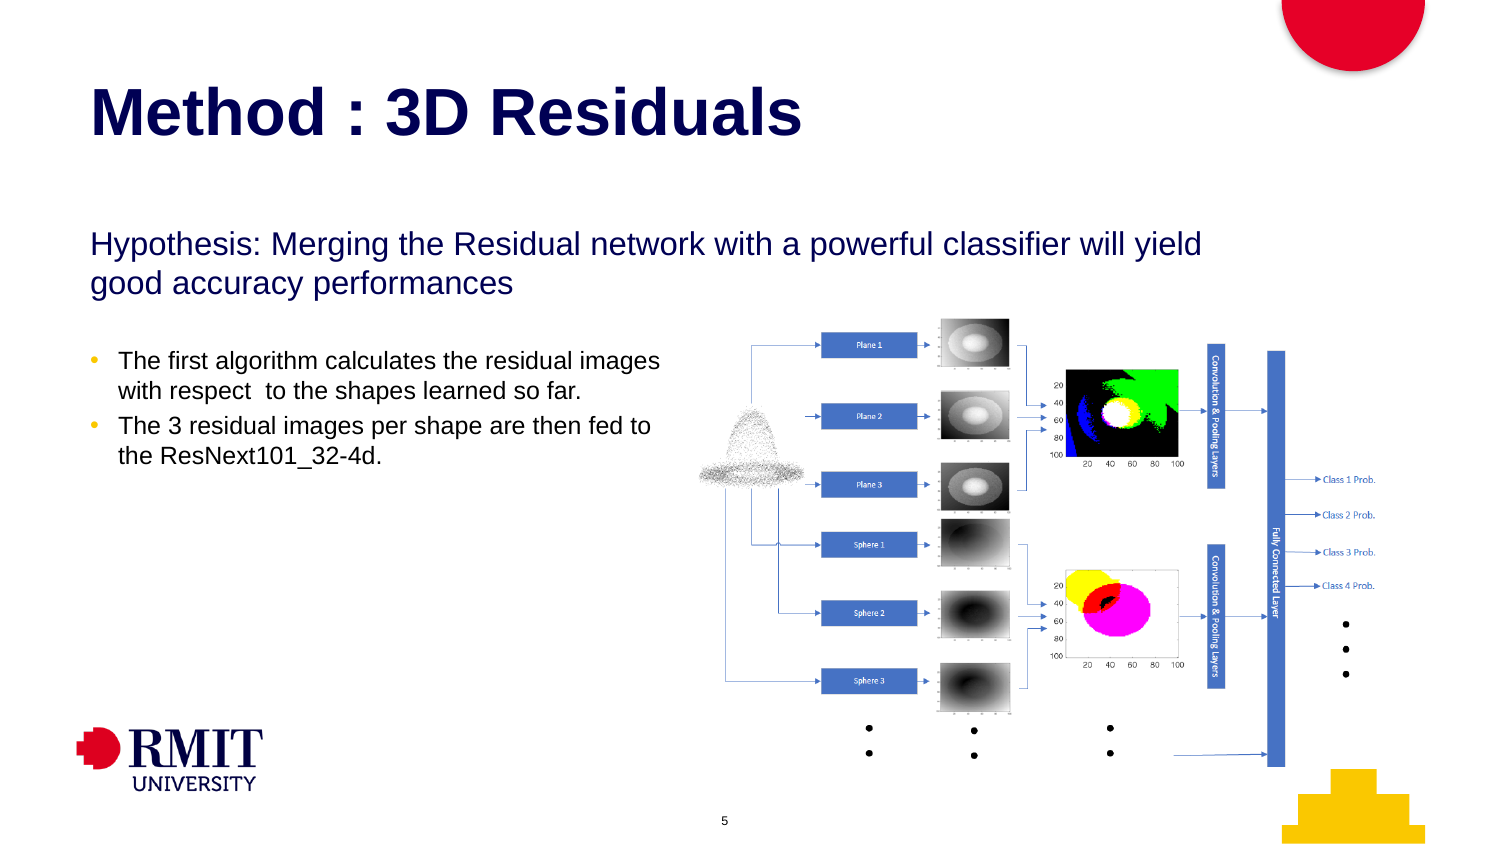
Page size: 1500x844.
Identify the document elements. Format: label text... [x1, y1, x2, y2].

picture [694, 301, 1378, 767]
list Hypothesis: Merging the Residual network with a powerful classifier will yield good accuracy performances [75, 214, 1267, 309]
title Method : 3D Residuals [75, 17, 1267, 201]
picture [57, 710, 281, 810]
list The first algorithm calculates the residual images with respect to the shapes learned so far. The 3 residual images per shape are then fed to the ResNext101_32-4d. [75, 337, 689, 697]
